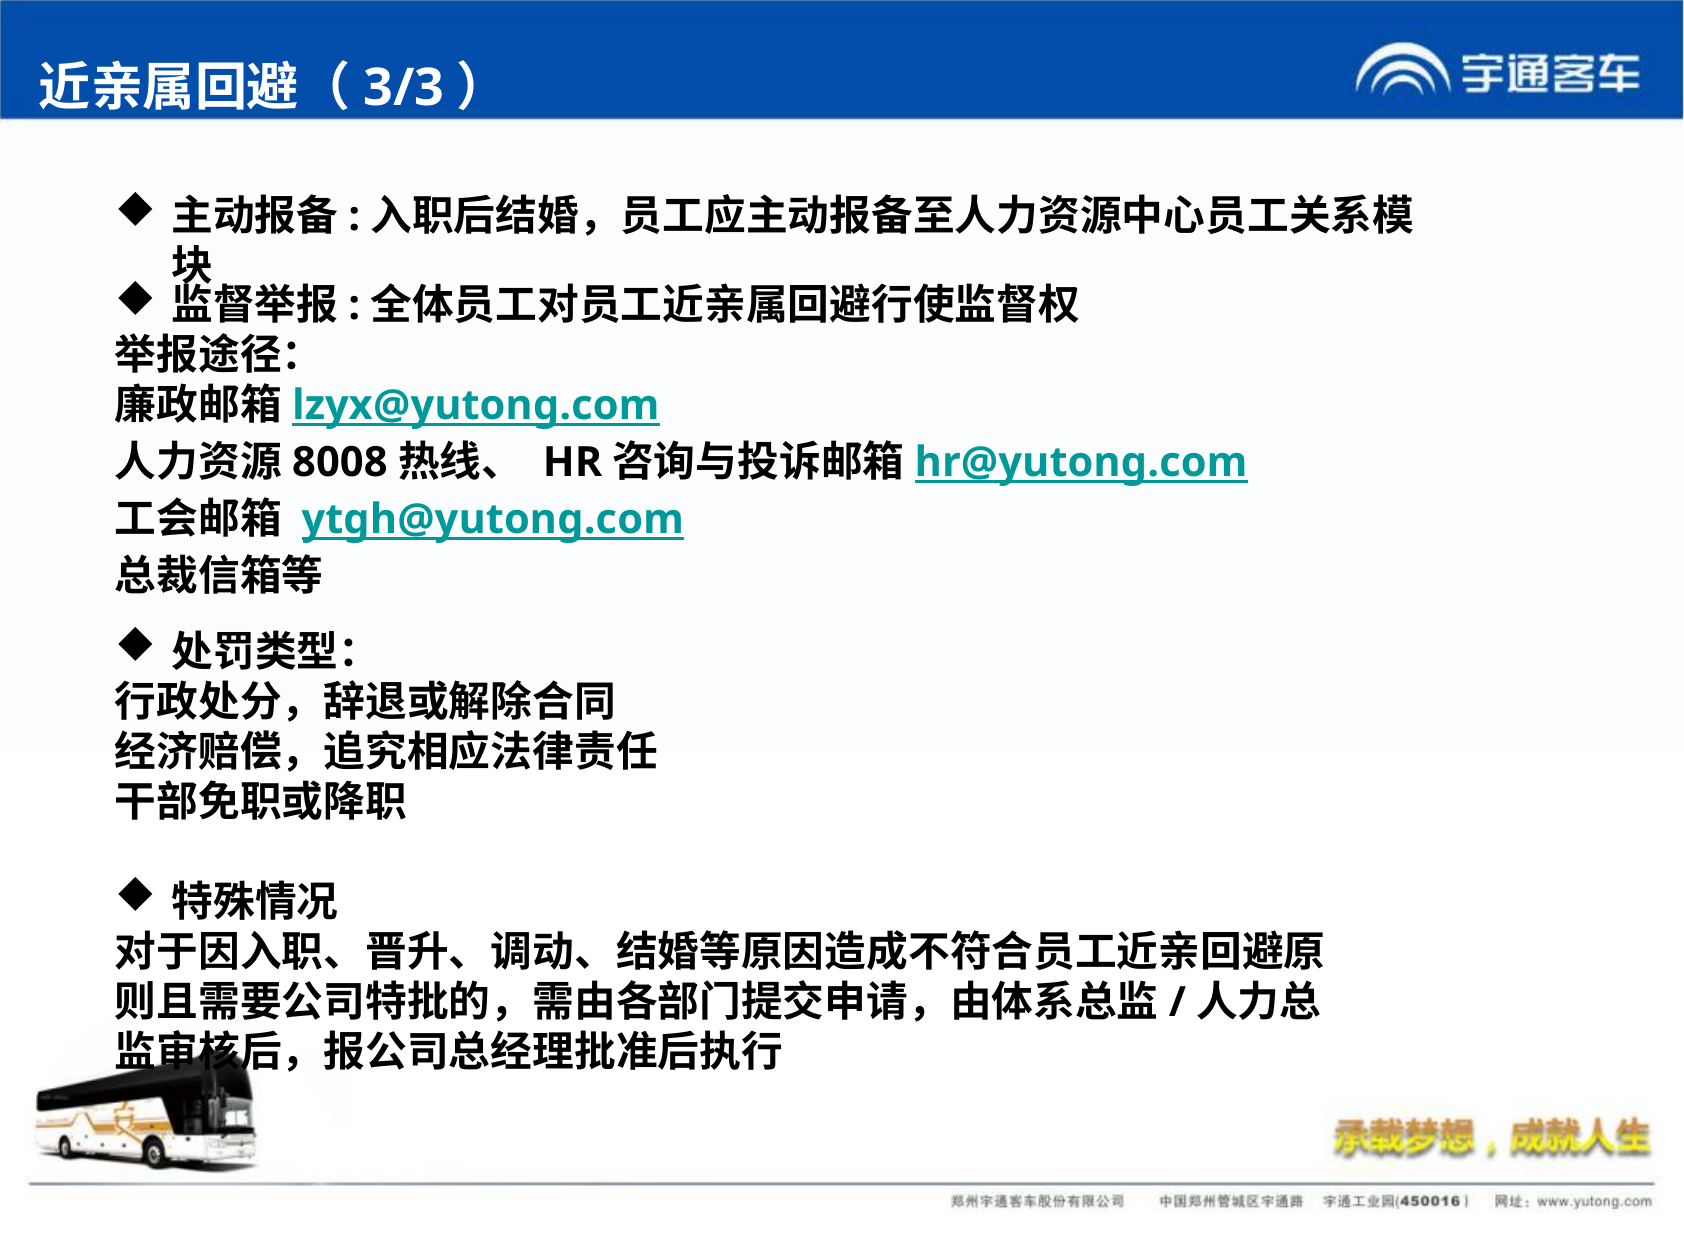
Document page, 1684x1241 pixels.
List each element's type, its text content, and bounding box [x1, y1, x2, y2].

text_box 处罚类型： 行政处分，辞退或解除合同 经济赔偿，追究相应法律责任 干部免职或降职 [100, 617, 1382, 832]
picture [0, 0, 1684, 1241]
text_box 主动报备:入职后结婚，员工应主动报备至人力资源中心员工关系模块 [100, 181, 1451, 297]
text_box 近亲属回避（3/3） [24, 11, 524, 124]
text_box 特殊情况 对于因入职、晋升、调动、结婚等原因造成不符合员工近亲回避原则且需要公司特批的，需由各部门提交申请，由体系总监/人力总监审核后，报公司总经理批准后执行 [100, 866, 1341, 1082]
text_box 监督举报:全体员工对员工近亲属回避行使监督权 举报途径： 廉政邮箱lzyx@yutong.com 人力资源8008热线、 HR咨询与投诉邮箱hr@yutong.com 工会邮箱 ytgh@yutong.com 总裁信箱等 [100, 297, 1341, 607]
